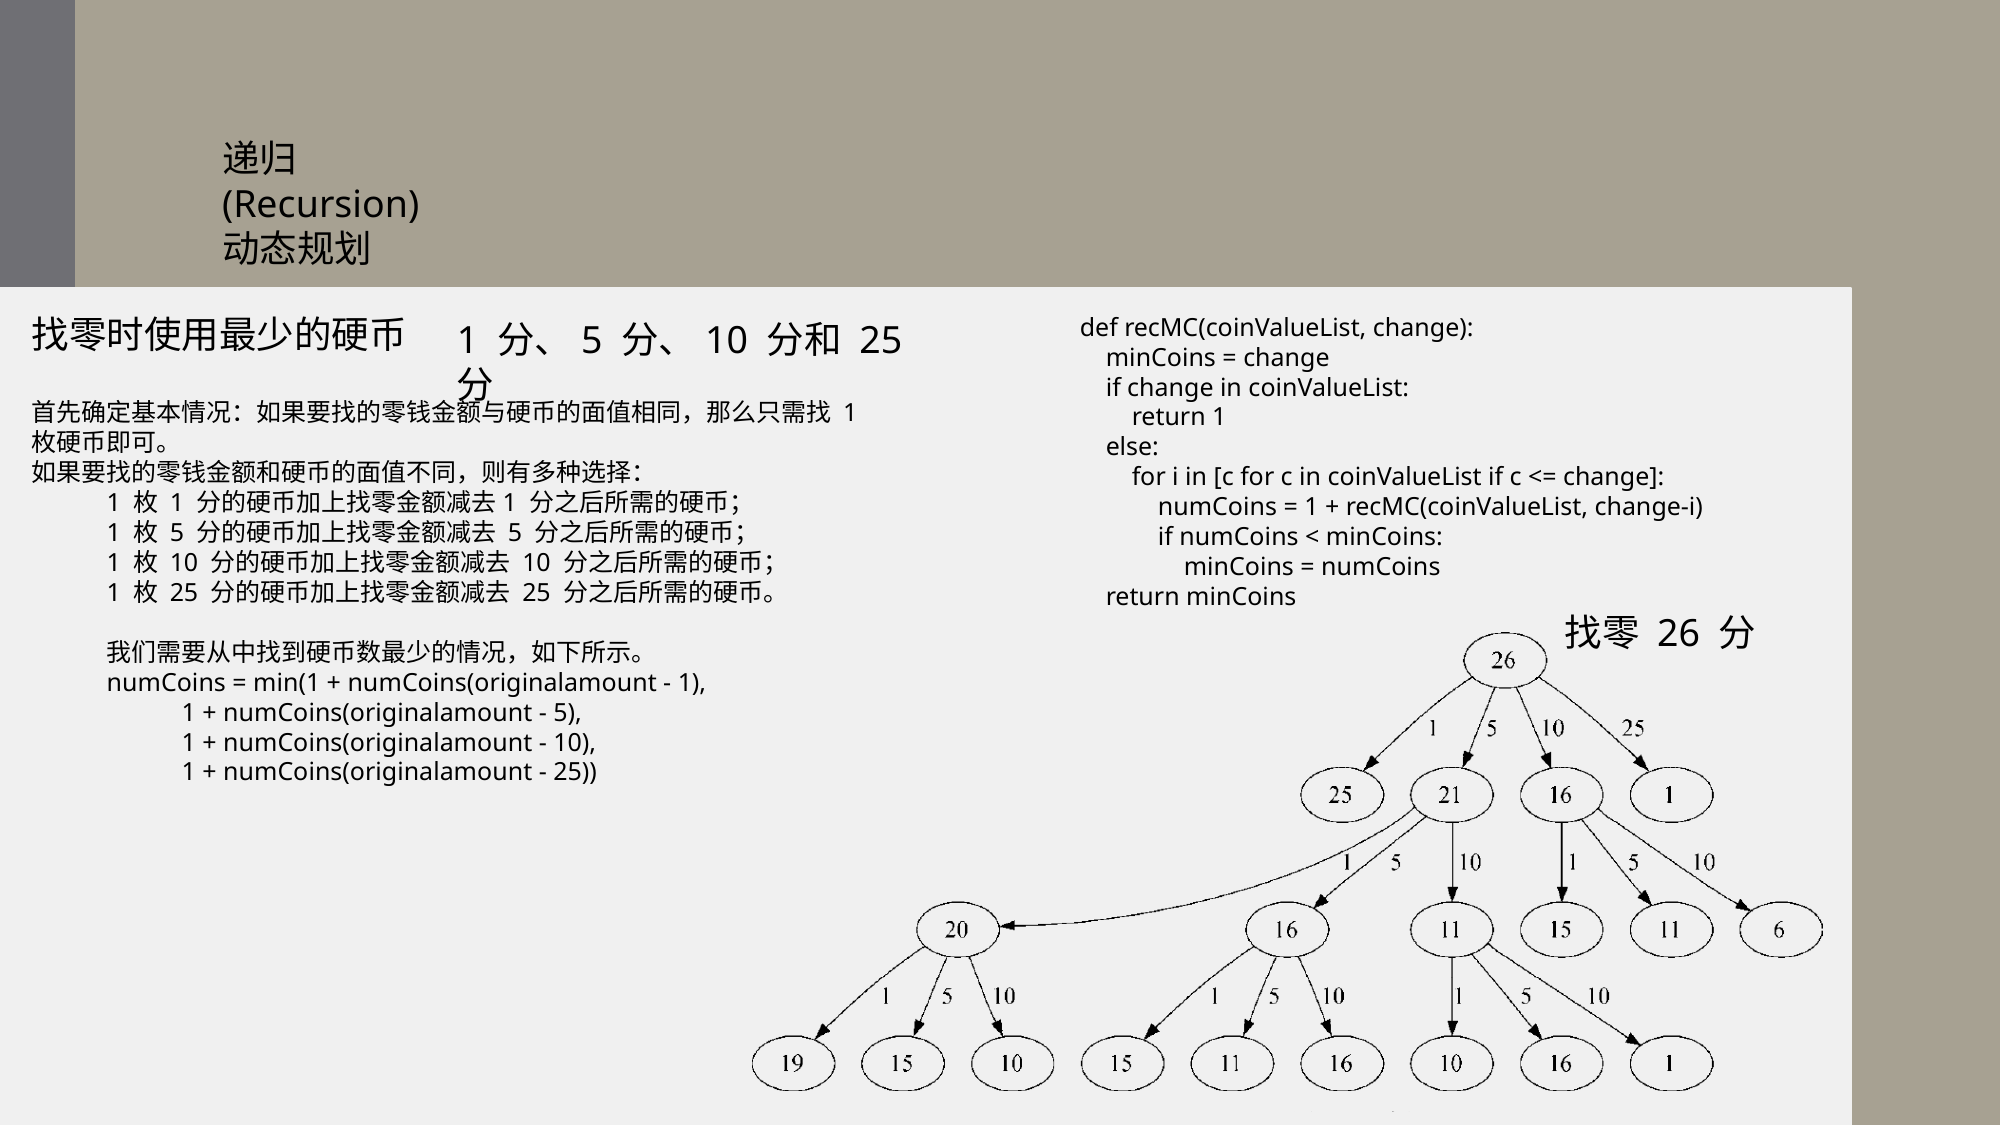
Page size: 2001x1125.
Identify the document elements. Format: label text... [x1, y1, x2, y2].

text_box [0, 287, 1852, 1125]
text_box 首先确定基本情况：如果要找的零钱金额与硬币的面值相同，那么只需找 1 枚硬币即可。 如果要找的零钱金额和硬币的面值不同，则有多种选择： 1 枚 1 分的硬币加上找零金额减去1 分之后所需的硬币； 1 枚 5 分的硬币加上找零金额减去 5 分之后所需的硬币； 1 枚 10 分的硬币加上找零金额减去 10 分之后所需的硬币； 1 枚 25 分的硬币加上找零金额减去 25 分之后所需的硬币。 我们需要从中找到硬币数最少的情况，如下所示。 numCoins = min(1 + numCoins(originalamount - 1), 1 + numCoins(originalamount - 5), 1 + numCoins(originalamount - 10), 1 + numCoins(originalamount - 25)) [16, 389, 1065, 794]
text_box def recMC(coinValueList, change): minCoins = change if change in coinValueList: return 1 else: for i in [c for c in coinValueList if c <= change]: numCoins = 1 + recMC(coinValueList, change-i) if numCoins < minCoins: minCoins = numCoins return minCoins [1065, 303, 1843, 618]
picture [730, 626, 1829, 1112]
text_box 找零 26 分 [1549, 601, 1860, 662]
text_box 找零时使用最少的硬币 [16, 303, 1065, 364]
text_box 1 分、5 分、10 分和 25 分 [442, 308, 923, 414]
title 递归 (Recursion) 动态规划 [206, 60, 1797, 278]
